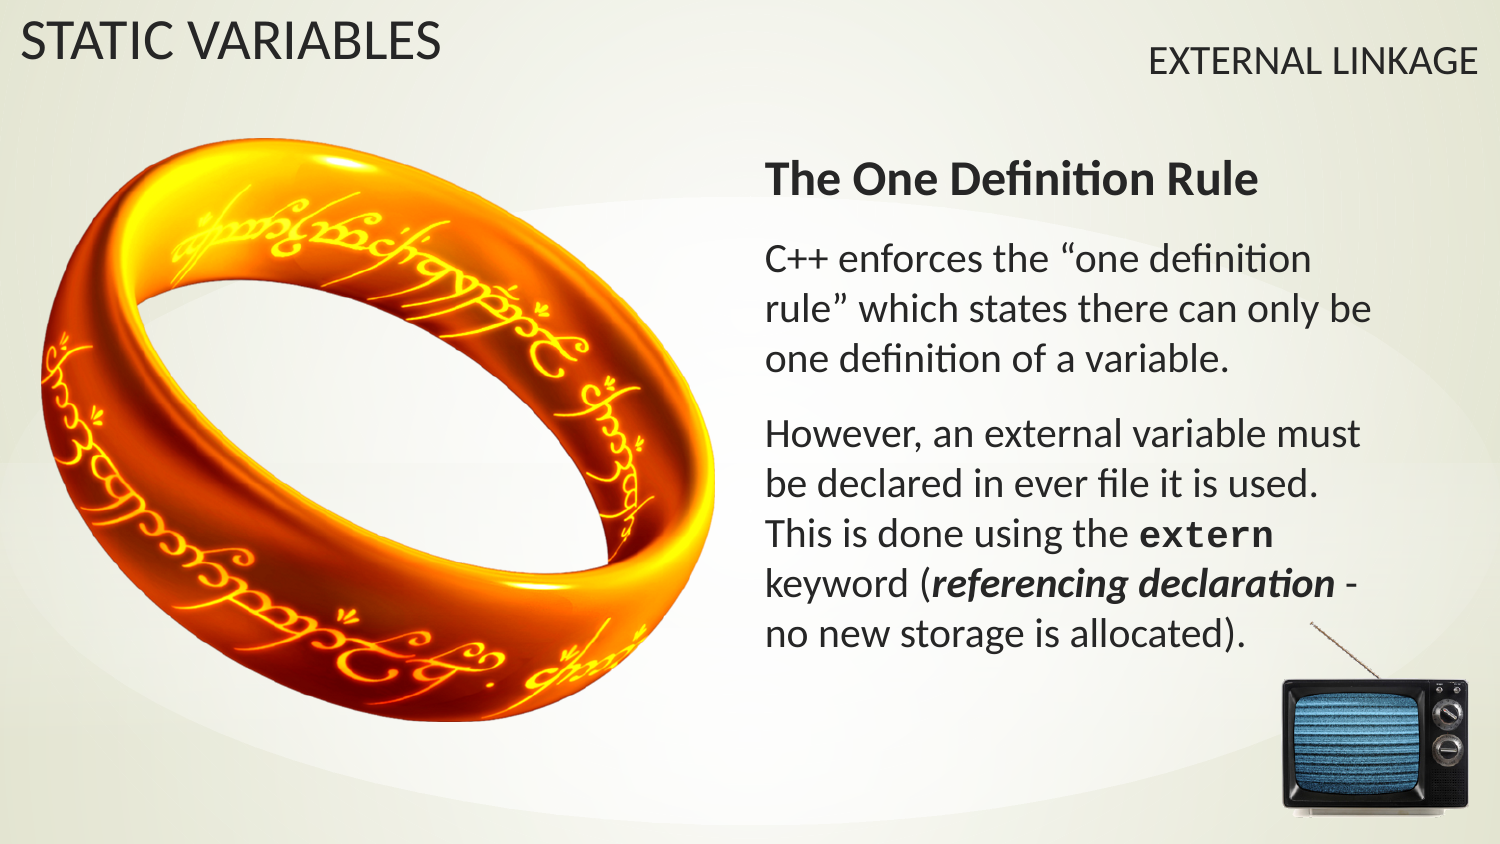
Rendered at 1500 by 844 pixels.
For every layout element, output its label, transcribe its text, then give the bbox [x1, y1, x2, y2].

picture [40, 138, 715, 722]
picture [1281, 621, 1469, 818]
text_box External Linkage [962, 25, 1495, 91]
text_box The One Definition Rule C++ enforces the “one definition rule” which states there can only be one definition of a variable. However, an external variable must be declared in ever file it is used. This is done using the extern keyword (referencing declaration - no new storage is allocated). [750, 138, 1400, 664]
